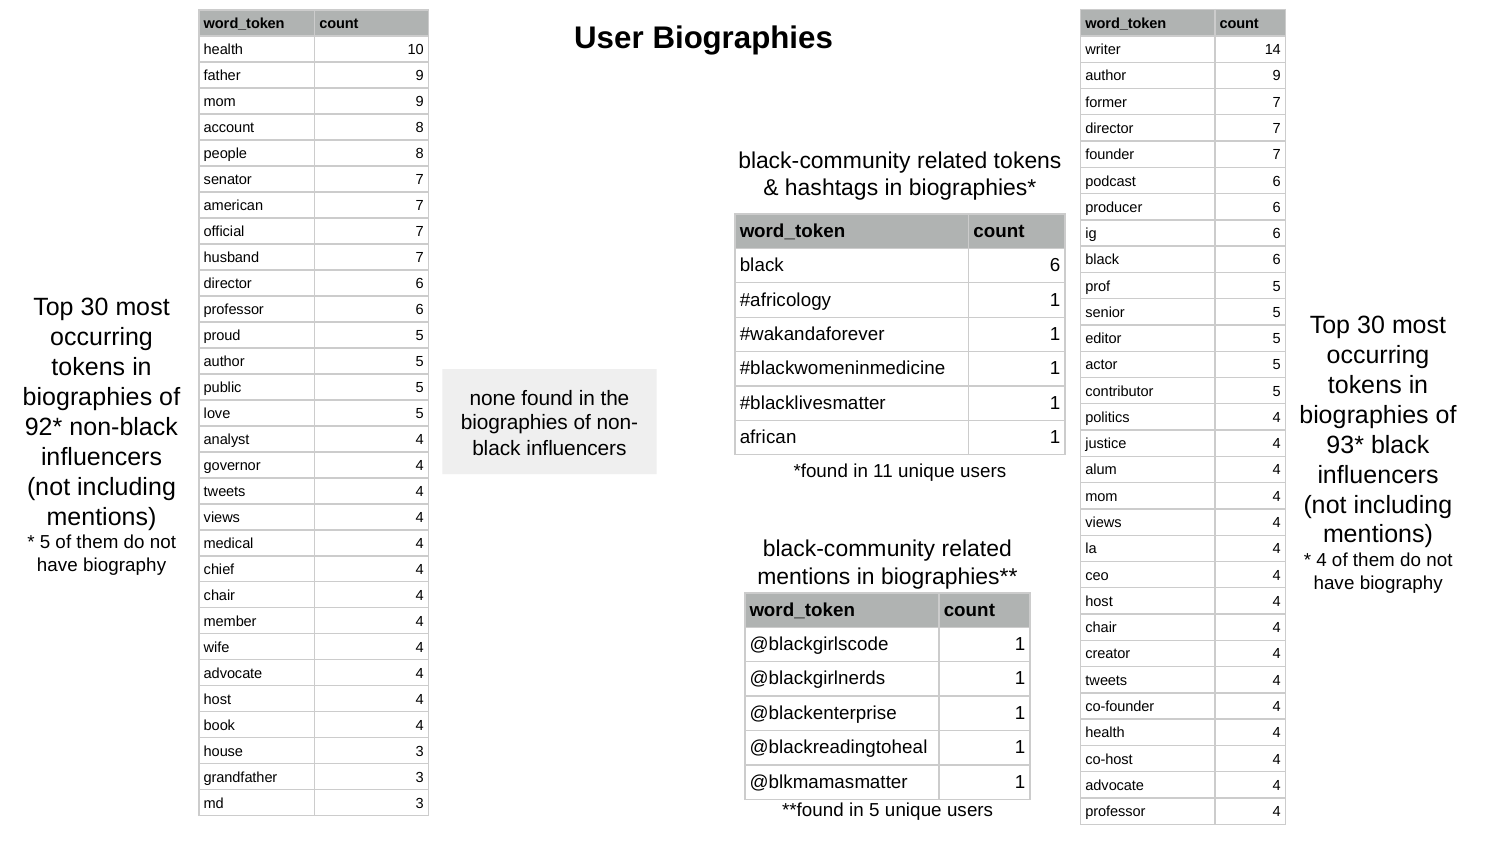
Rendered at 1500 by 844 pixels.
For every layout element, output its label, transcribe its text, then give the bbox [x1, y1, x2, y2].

table_cell views [1081, 510, 1214, 535]
table_cell tweets [200, 479, 314, 503]
table_cell black [736, 249, 968, 282]
table_cell 6 [969, 249, 1064, 282]
table_cell husband [200, 245, 314, 269]
table_cell 1 [940, 628, 1029, 661]
table_cell black [1081, 247, 1214, 272]
table_cell 1 [969, 387, 1064, 420]
table_cell 4 [1216, 431, 1283, 456]
table_cell #africology [736, 283, 968, 317]
table_cell 4 [315, 582, 428, 607]
table_cell 7 [315, 245, 428, 269]
table_cell 4 [1216, 641, 1285, 666]
table_header count [940, 604, 1029, 627]
table_cell mom [1081, 483, 1214, 508]
table_cell father [200, 63, 314, 87]
table_cell health [1081, 720, 1214, 745]
table_cell 4 [315, 686, 428, 711]
table_cell 4 [315, 634, 428, 659]
table_cell #wakandaforever [736, 318, 968, 351]
table_cell 4 [315, 557, 428, 581]
table_cell podcast [1081, 168, 1214, 193]
table_cell 3 [315, 790, 428, 815]
table_cell 4 [1216, 536, 1283, 561]
table_cell director [1081, 115, 1214, 140]
text_box *found in 11 unique users [735, 447, 1065, 493]
table_cell 5 [315, 349, 428, 373]
table_cell editor [1081, 326, 1214, 351]
table_cell public [200, 375, 314, 399]
table_cell co-founder [1081, 694, 1214, 718]
text_box **found in 5 unique users [722, 786, 1053, 832]
table_cell #blacklivesmatter [736, 387, 968, 420]
table_cell professor [200, 297, 314, 321]
table_cell 7 [1216, 142, 1285, 167]
table_cell @blackgirlnerds [746, 662, 938, 695]
table_header word_token [200, 11, 314, 35]
table_cell 6 [315, 271, 428, 295]
table_cell book [200, 712, 314, 737]
table_cell house [200, 738, 314, 763]
table_cell 4 [1216, 720, 1285, 745]
table_cell creator [1081, 641, 1214, 666]
table_cell author [1081, 63, 1214, 88]
table_cell 10 [315, 37, 428, 61]
table_cell 7 [315, 193, 428, 217]
text_box Top 30 most occurring tokens in biographies of 92* non-black influencers (not including mentions) * 5 of them do not have biography [7, 275, 196, 591]
table_cell 1 [940, 731, 1029, 764]
table_cell 7 [1216, 89, 1285, 114]
table_cell medical [200, 531, 314, 555]
table_cell analyst [200, 427, 314, 451]
table_cell chair [1081, 615, 1214, 640]
table_cell 3 [315, 738, 428, 763]
table_header count [1216, 10, 1285, 35]
table_cell @blackreadingtoheal [746, 731, 938, 764]
text_box Top 30 most occurring tokens in biographies of 93* black influencers (not including mentions) * 4 of them do not have biography [1283, 293, 1473, 608]
table_cell host [200, 686, 314, 711]
table_cell former [1081, 89, 1214, 114]
table_cell 5 [315, 323, 428, 347]
table_cell 8 [315, 141, 428, 165]
table_cell professor [1081, 799, 1214, 824]
table_cell 7 [1216, 115, 1285, 140]
table_cell 5 [315, 401, 428, 425]
table_cell 6 [1216, 247, 1285, 272]
table_cell 4 [1216, 772, 1285, 797]
table_cell 4 [1216, 404, 1283, 429]
table_cell chair [200, 582, 314, 607]
table_cell actor [1081, 352, 1214, 377]
table_cell producer [1081, 194, 1214, 219]
table_cell 4 [315, 712, 428, 737]
table_cell governor [200, 453, 314, 477]
text_box black-community related tokens & hashtags in biographies* [720, 130, 1080, 216]
table_header word_token [1081, 10, 1214, 35]
table_cell 4 [1216, 457, 1283, 482]
text_box black-community related mentions in biographies** [707, 519, 1068, 604]
table_cell senator [200, 167, 314, 191]
table_cell 4 [315, 505, 428, 529]
table_cell people [200, 141, 314, 165]
table_cell 6 [1216, 194, 1285, 219]
table_cell 4 [315, 608, 428, 633]
table_cell advocate [1081, 772, 1214, 797]
table_cell 5 [315, 375, 428, 399]
table_cell 4 [1216, 694, 1285, 718]
table_cell ig [1081, 221, 1214, 245]
table_cell views [200, 505, 314, 529]
table_cell 1 [969, 283, 1064, 317]
table_cell 9 [315, 63, 428, 87]
table_cell official [200, 219, 314, 243]
table_cell account [200, 115, 314, 139]
table_cell 1 [969, 421, 1064, 447]
table_cell 6 [1216, 168, 1285, 193]
table_cell african [736, 421, 968, 447]
table_cell 4 [1216, 588, 1285, 613]
table_cell tweets [1081, 667, 1214, 692]
table_cell 6 [315, 297, 428, 321]
table_cell 1 [969, 318, 1064, 351]
table_cell chief [200, 557, 314, 581]
table_cell contributor [1081, 378, 1214, 403]
table_header word_token [746, 604, 938, 627]
table_cell ceo [1081, 562, 1214, 587]
table_header count [315, 11, 428, 35]
table_cell 4 [315, 453, 428, 477]
table_cell 1 [969, 352, 1064, 385]
table_cell 7 [315, 167, 428, 191]
text_box none found in the biographies of non-black influencers [442, 369, 657, 475]
table_cell american [200, 193, 314, 217]
table_cell advocate [200, 660, 314, 685]
table_cell 4 [1216, 667, 1285, 692]
table_cell 1 [940, 662, 1029, 695]
table_cell md [200, 790, 314, 815]
table_cell grandfather [200, 764, 314, 789]
table_cell proud [200, 323, 314, 347]
table_cell politics [1081, 404, 1214, 429]
table_cell co-host [1081, 746, 1214, 771]
table_cell health [200, 37, 314, 61]
table_cell host [1081, 588, 1214, 613]
table_cell mom [200, 89, 314, 113]
table_cell @blackgirlscode [746, 628, 938, 661]
table_cell 9 [1216, 63, 1285, 88]
table_cell prof [1081, 273, 1214, 298]
table_cell justice [1081, 431, 1214, 456]
table_cell founder [1081, 142, 1214, 167]
table_cell 4 [315, 479, 428, 503]
table_cell 4 [315, 660, 428, 685]
table_cell 4 [1216, 799, 1285, 824]
table_cell 5 [1216, 352, 1283, 377]
table_cell 14 [1216, 37, 1285, 62]
table_header count [969, 216, 1064, 248]
table_cell love [200, 401, 314, 425]
table_cell 6 [1216, 221, 1285, 245]
table_cell senior [1081, 299, 1214, 324]
table_cell 5 [1216, 273, 1285, 298]
table_cell @blkmamasmatter [746, 766, 938, 786]
table_cell 3 [315, 764, 428, 789]
table_cell 7 [315, 219, 428, 243]
table_cell @blackenterprise [746, 697, 938, 730]
table_cell 5 [1216, 326, 1283, 351]
table_cell 4 [315, 427, 428, 451]
table_cell 4 [1216, 746, 1285, 771]
table_cell writer [1081, 37, 1214, 62]
table_cell member [200, 608, 314, 633]
table_cell 4 [1216, 483, 1283, 508]
table_cell 1 [940, 697, 1029, 730]
table_cell 4 [1216, 615, 1285, 640]
table_cell 9 [315, 89, 428, 113]
table_cell wife [200, 634, 314, 659]
table_cell 5 [1216, 378, 1283, 403]
table_cell #blackwomeninmedicine [736, 352, 968, 385]
table_cell director [200, 271, 314, 295]
table_cell 1 [940, 766, 1029, 786]
table_cell la [1081, 536, 1214, 561]
table_cell 4 [1216, 562, 1283, 587]
table_cell 8 [315, 115, 428, 139]
table_cell 4 [315, 531, 428, 555]
table_cell 4 [1216, 510, 1283, 535]
table_cell author [200, 349, 314, 373]
table_header word_token [736, 216, 968, 248]
table_cell alum [1081, 457, 1214, 482]
text_box User Biographies [523, 2, 884, 70]
table_cell 5 [1216, 299, 1283, 324]
